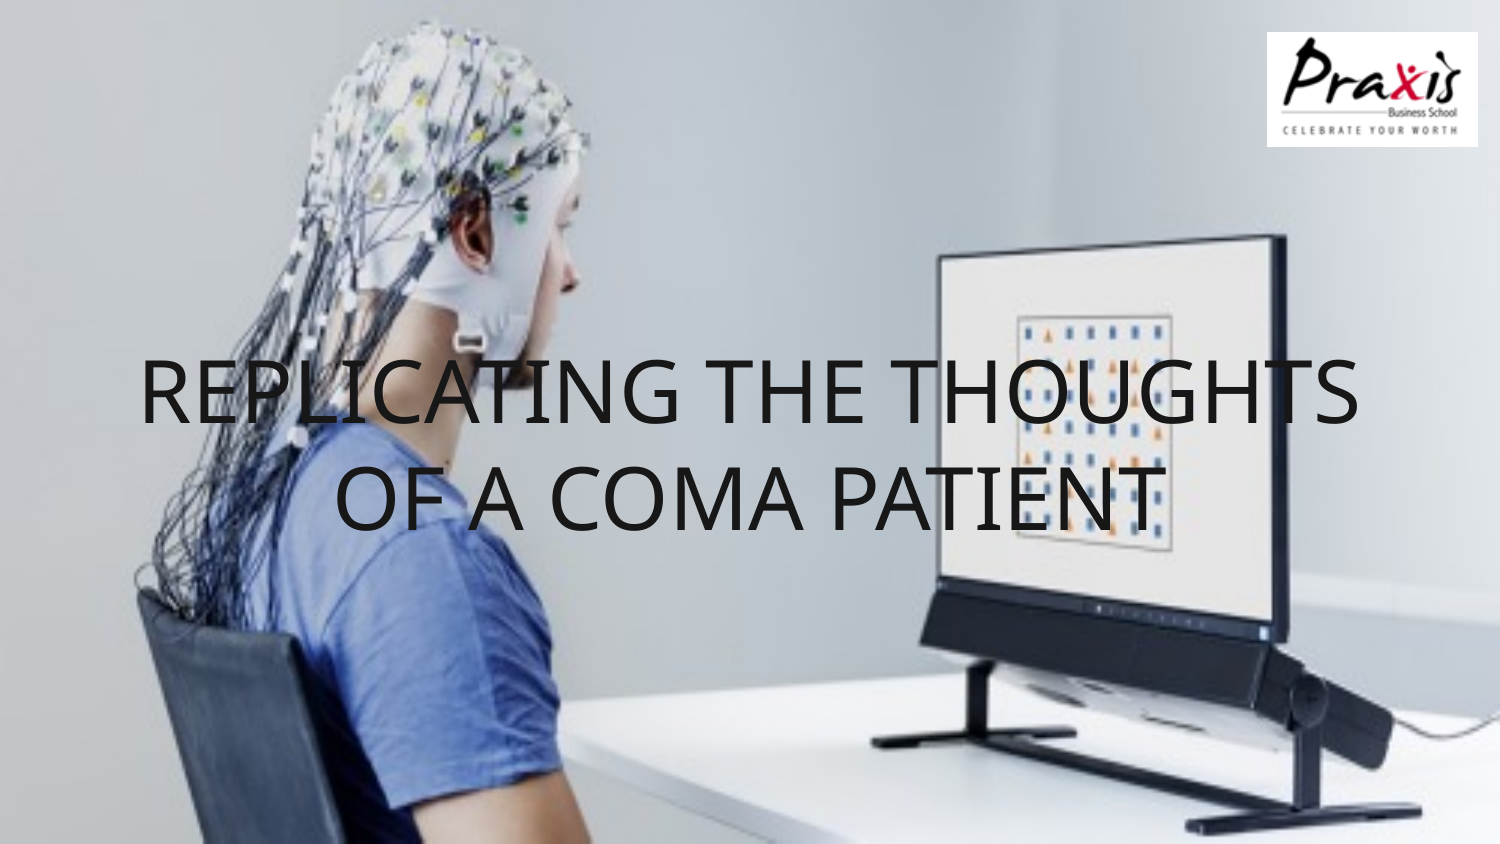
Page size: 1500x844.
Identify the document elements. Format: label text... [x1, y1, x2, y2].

picture [0, 0, 1500, 844]
title Replicating the thoughts of a coma patient [78, 276, 1422, 568]
